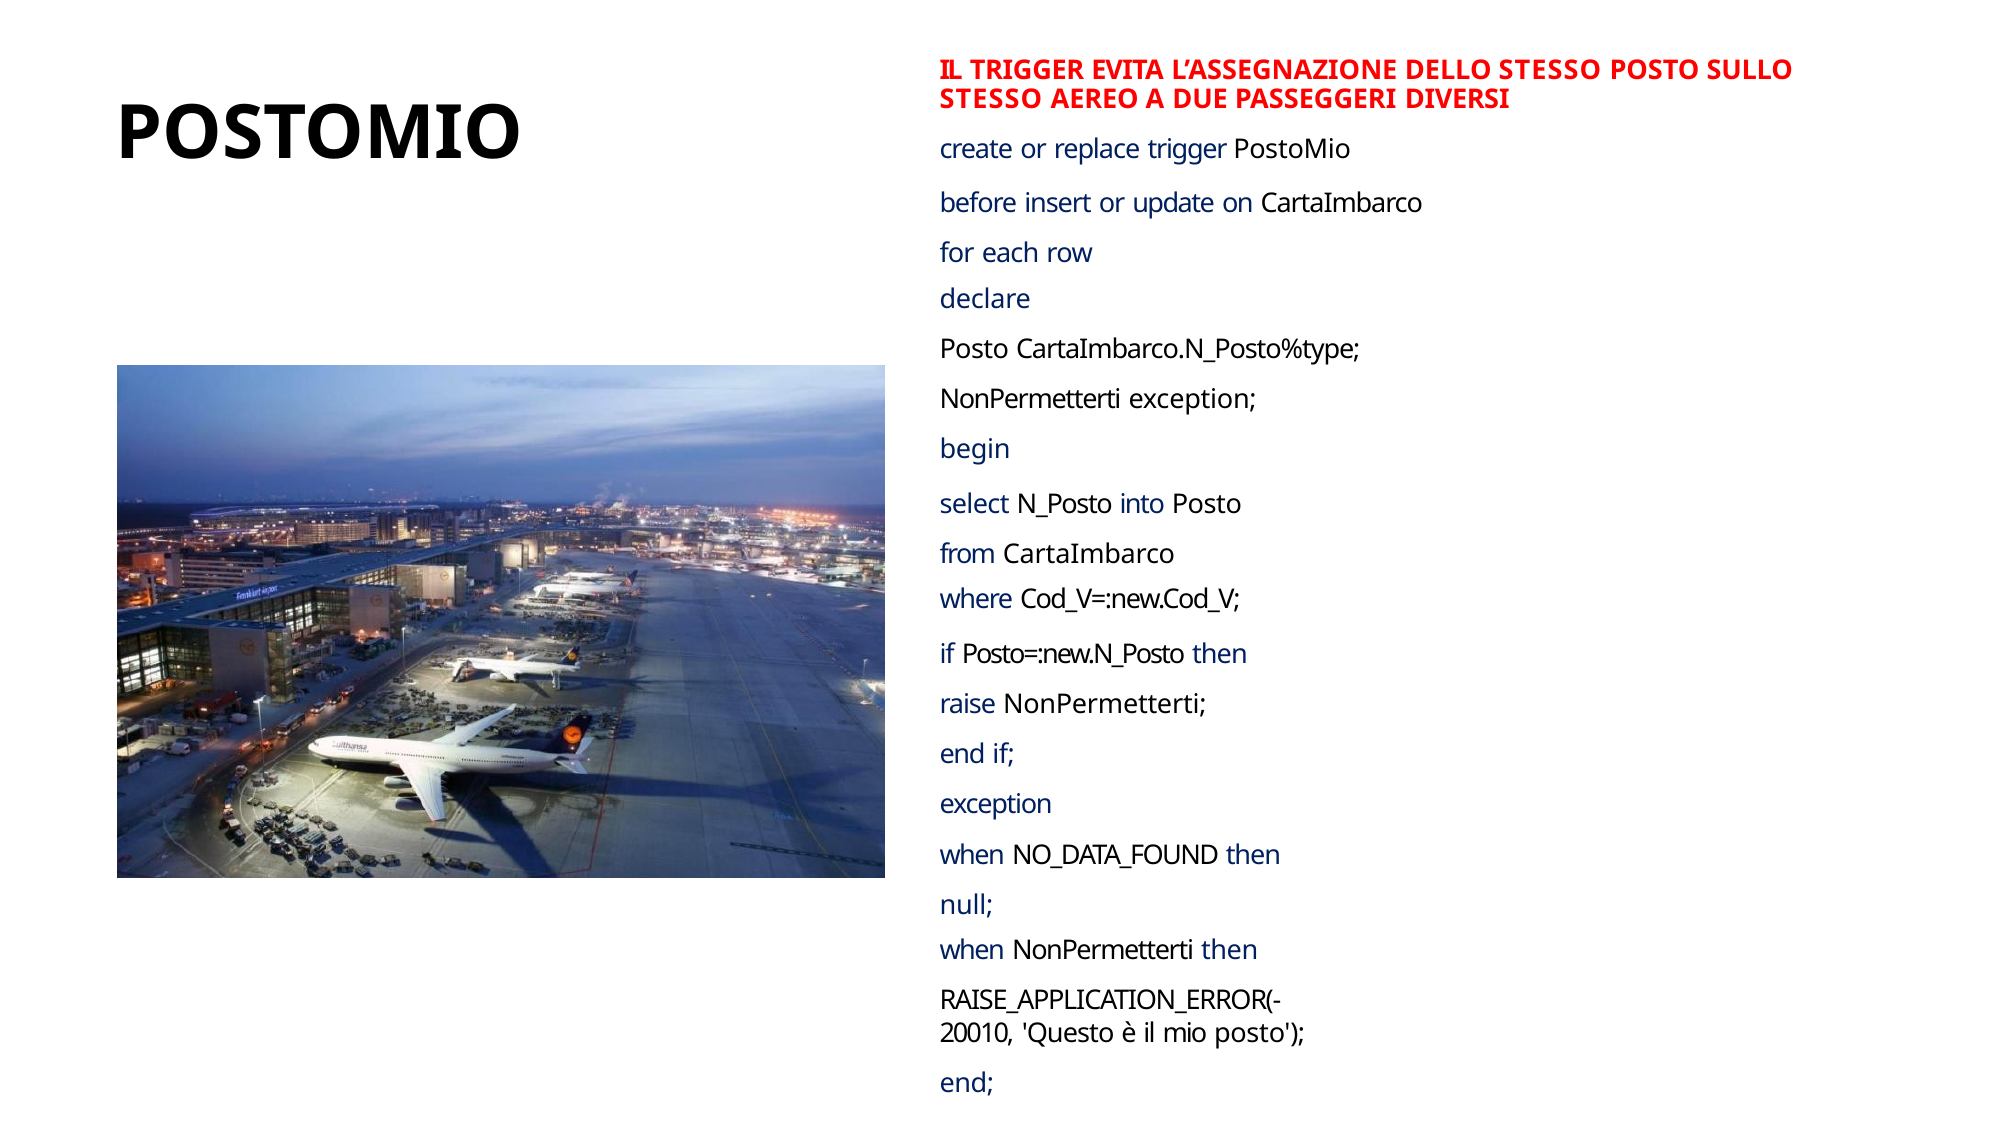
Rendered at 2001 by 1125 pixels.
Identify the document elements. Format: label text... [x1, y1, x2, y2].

text_box IL TRIGGER EVITA L’ASSEGNAZIONE DELLO STESSO POSTO SULLO STESSO AEREO A DUE PASSEGGERI DIVERSI create or replace trigger PostoMio before insert or update on CartaImbarco for each row declare Posto CartaImbarco.N_Posto%type; NonPermetterti exception; begin select N_Posto into Posto from CartaImbarco where Cod_V=:new.Cod_V; if Posto=:new.N_Posto then raise NonPermetterti; end if; exception when NO_DATA_FOUND then null; when NonPermetterti then RAISE_APPLICATION_ERROR(-20010, 'Questo è il mio posto'); end; [937, 49, 1855, 1098]
picture [117, 365, 885, 878]
title POSTOMIO [113, 81, 539, 272]
